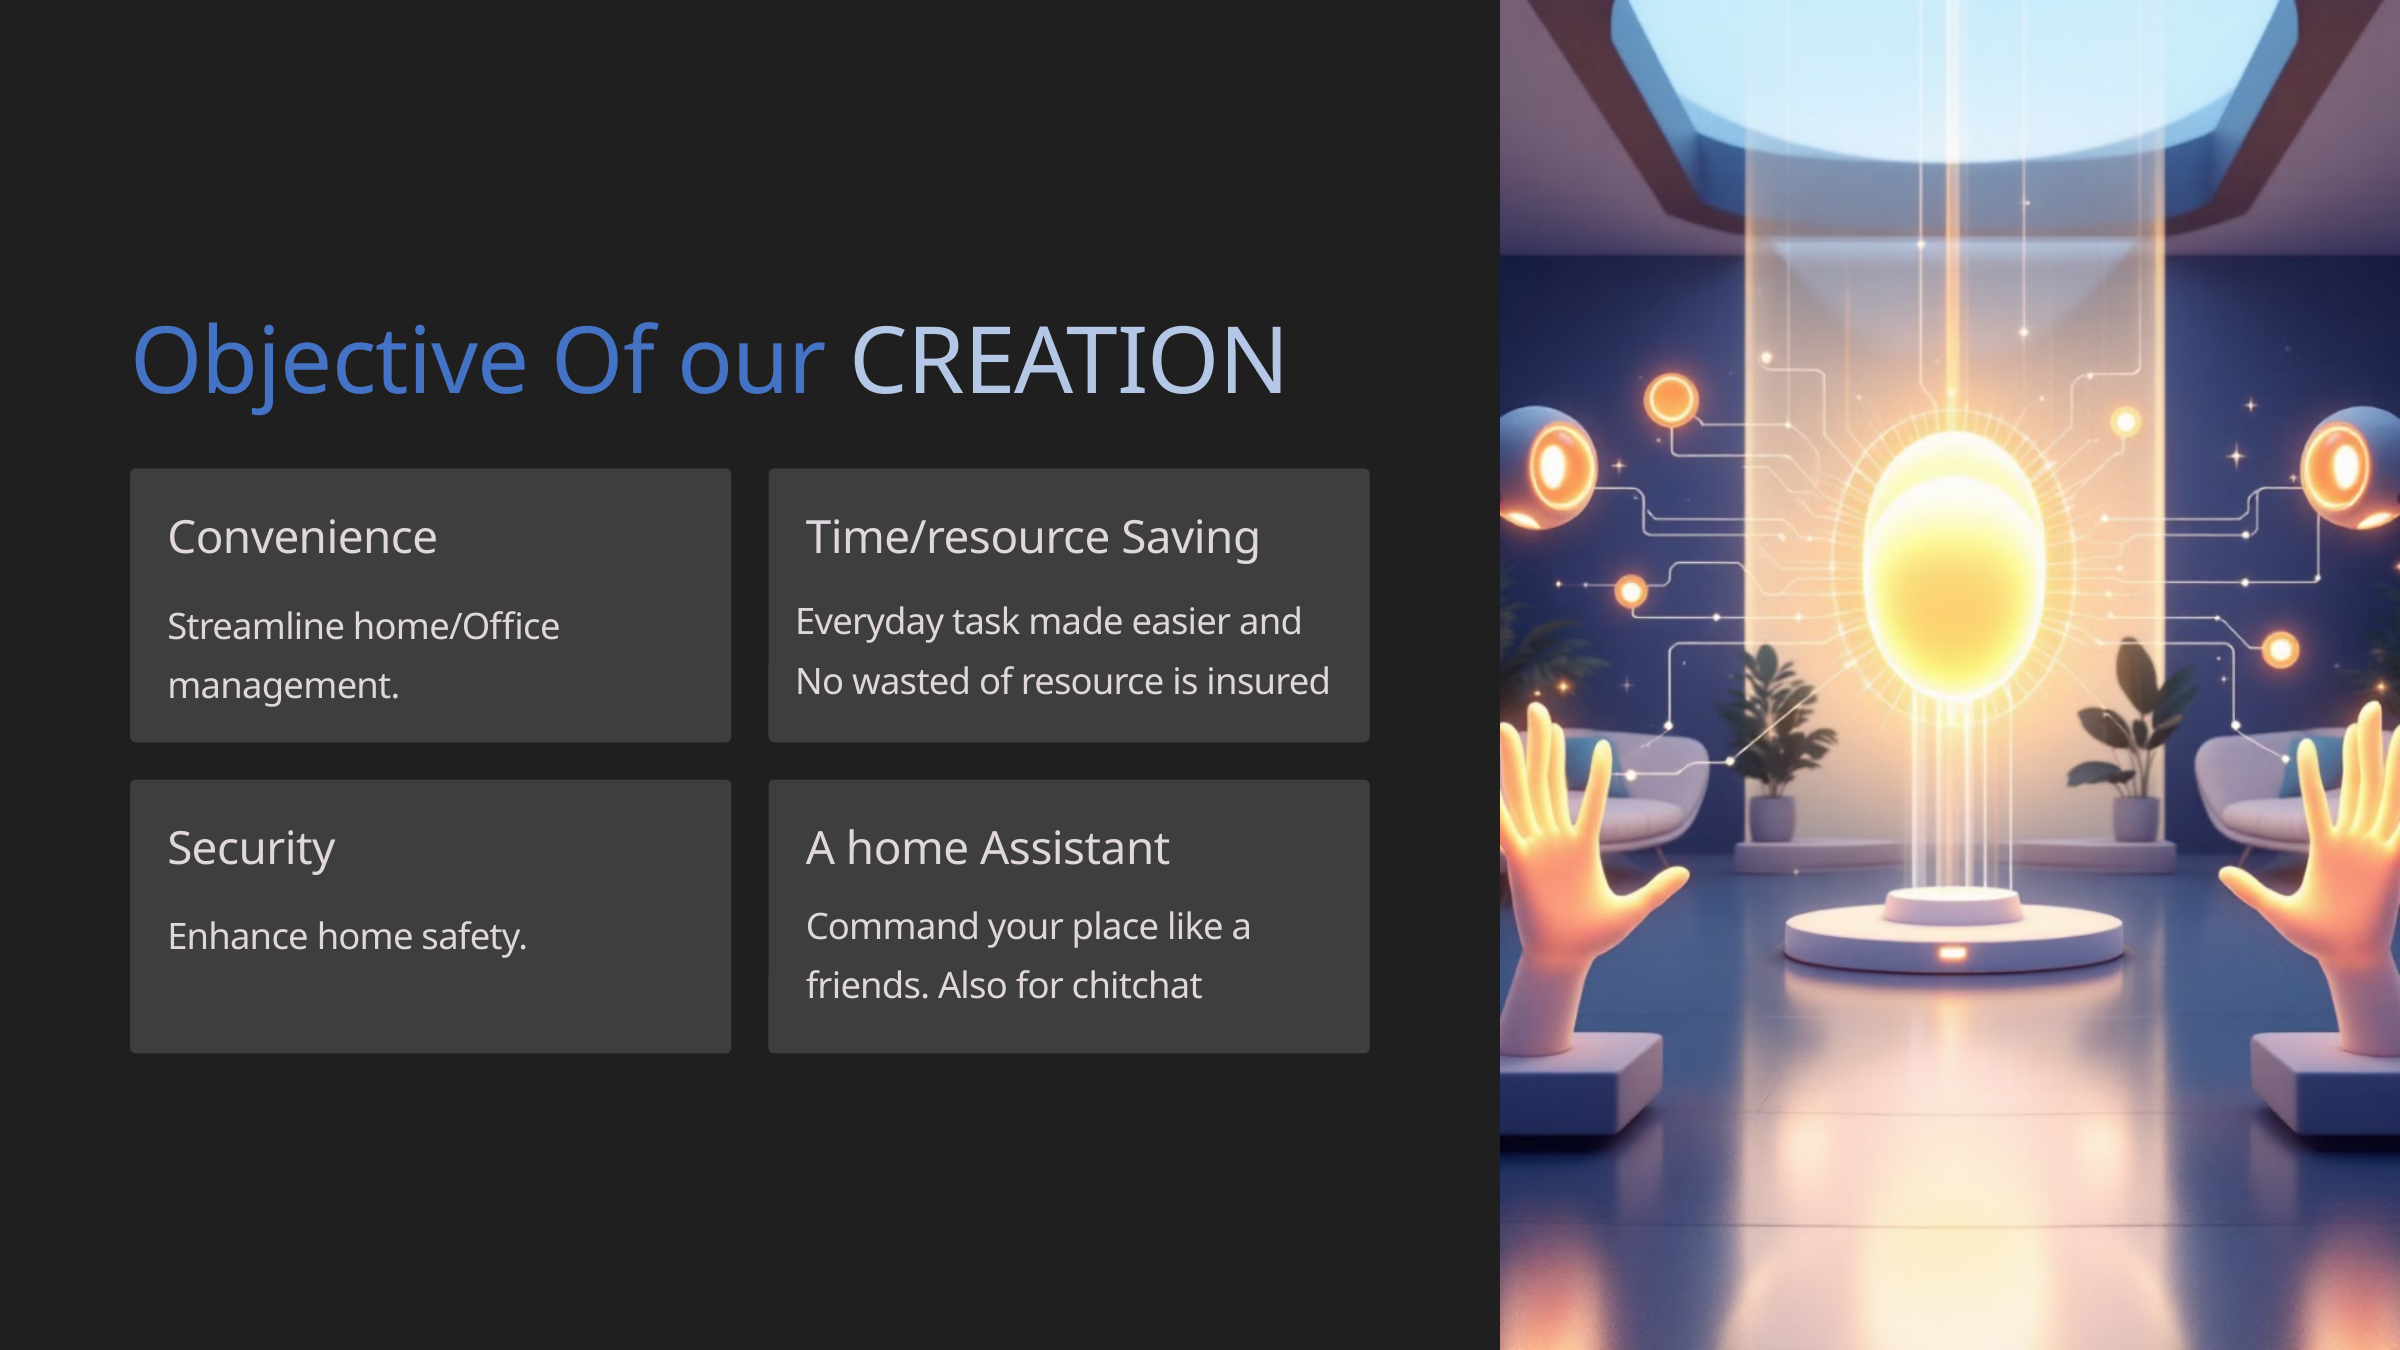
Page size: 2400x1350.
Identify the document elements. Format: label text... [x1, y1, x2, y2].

text_box [768, 468, 1370, 743]
text_box Command your place like a friends. Also for chitchat [805, 887, 1333, 1007]
text_box [130, 468, 732, 743]
text_box Security [167, 816, 633, 875]
text_box Convenience [167, 505, 633, 564]
text_box Objective Of our CREATION [130, 296, 1061, 413]
text_box [768, 779, 1370, 1054]
text_box [130, 779, 732, 1054]
picture [1499, 0, 2400, 1350]
text_box Time/resource Saving [805, 505, 1271, 564]
text_box Streamline home/Office management. [167, 587, 695, 647]
text_box Everyday task made easier and No wasted of resource is insured [795, 582, 1344, 672]
text_box A home Assistant [805, 816, 1271, 875]
text_box Enhance home safety. [167, 897, 695, 957]
